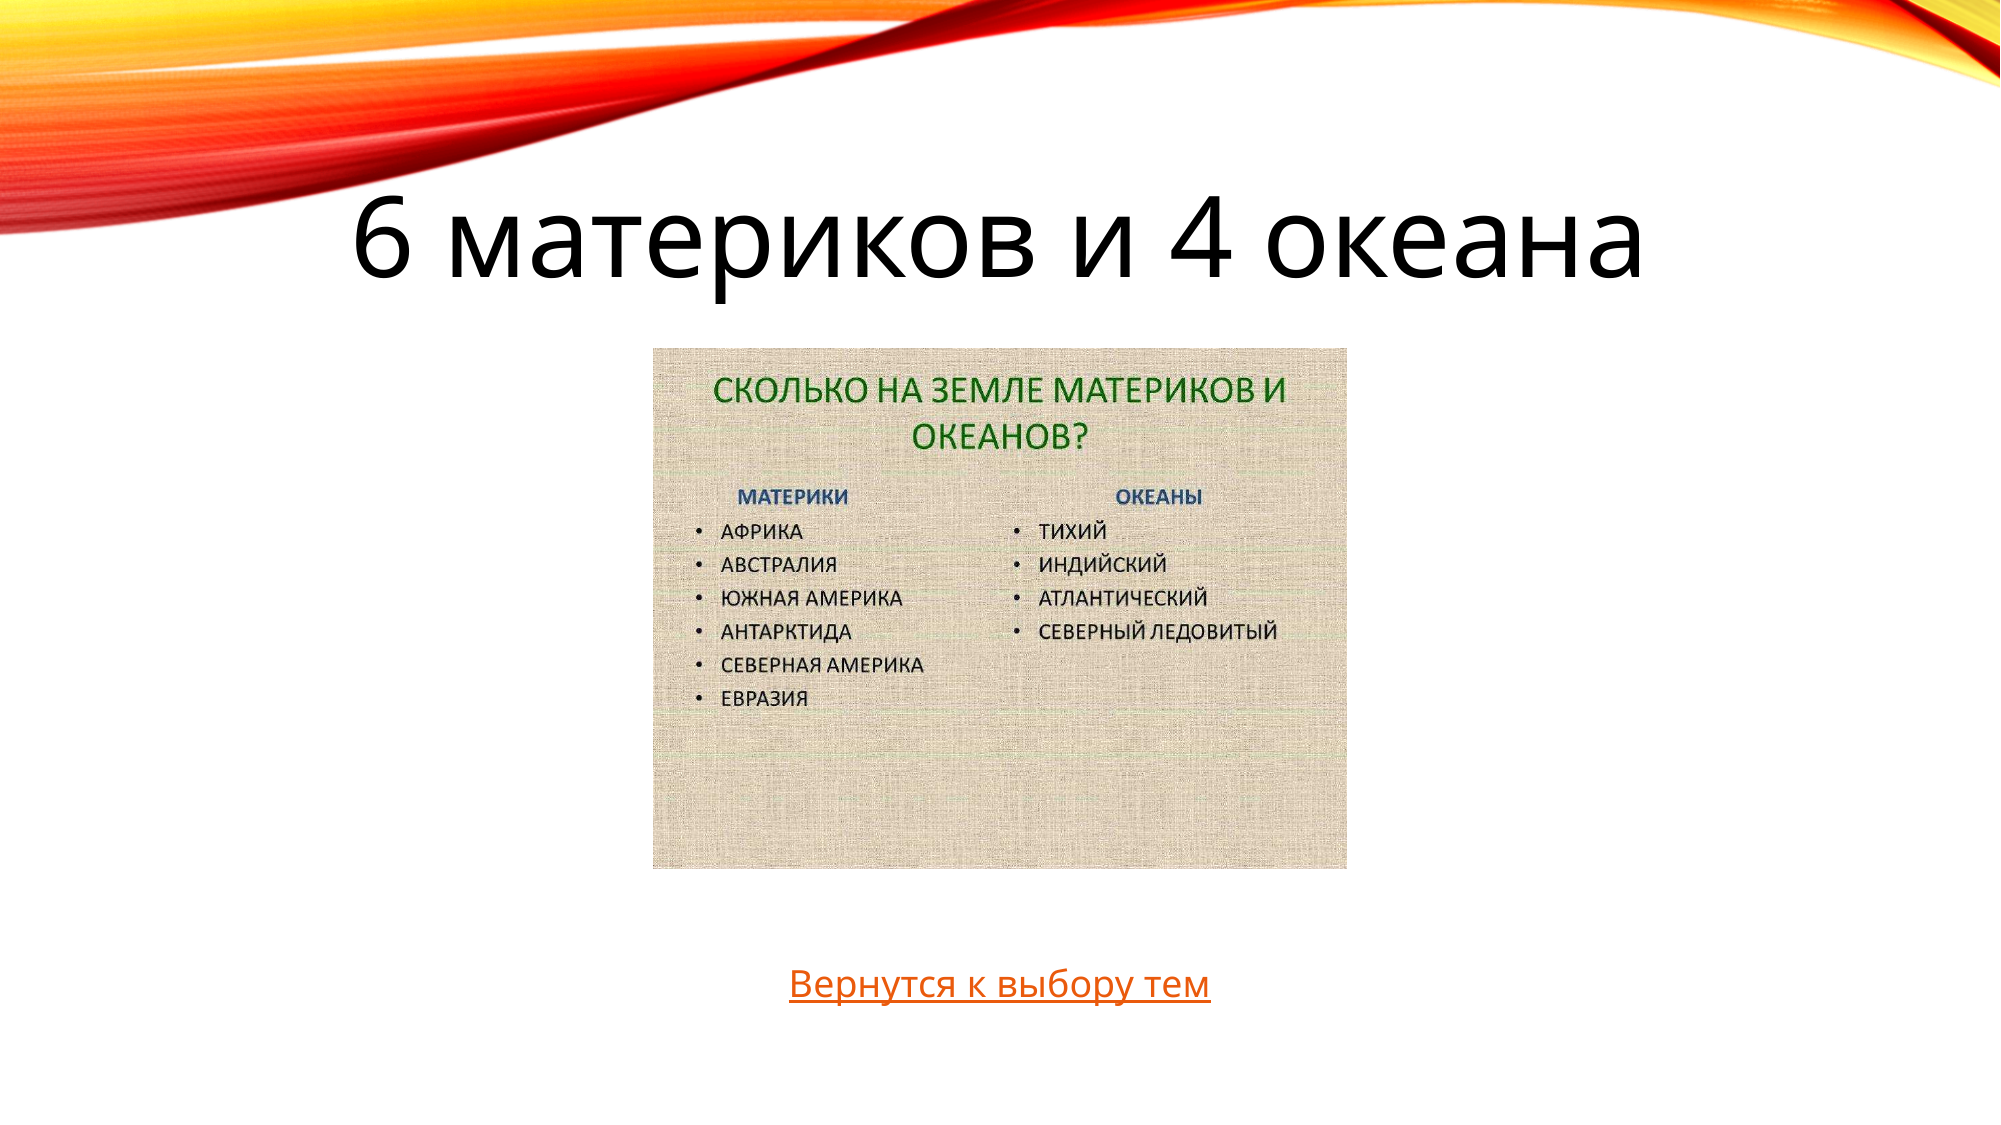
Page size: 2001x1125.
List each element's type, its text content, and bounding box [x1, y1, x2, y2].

text_box Вернутся к выбору тем [773, 952, 1226, 1019]
picture [652, 348, 1348, 869]
picture [0, 0, 2000, 237]
list 6 материков и 4 океана [112, 172, 1888, 349]
